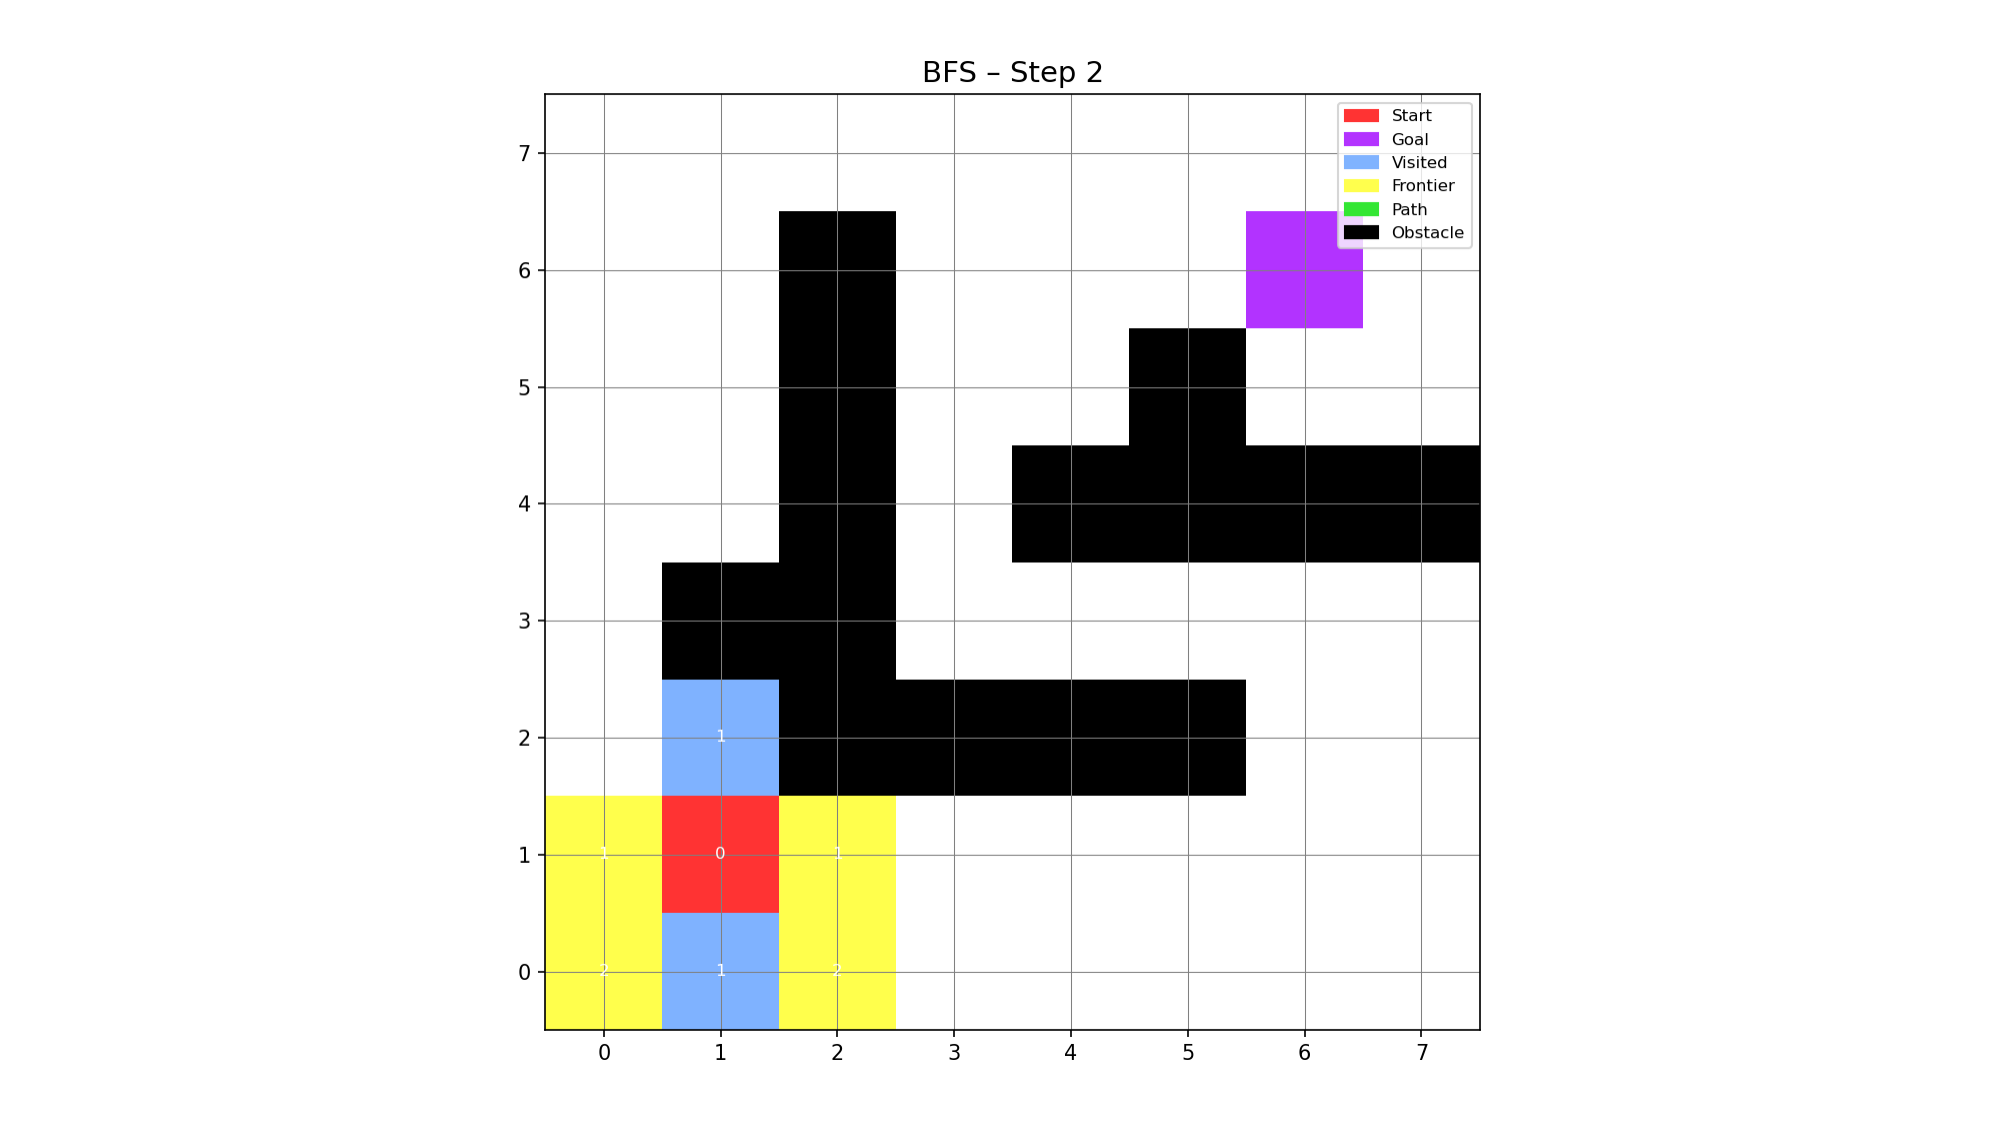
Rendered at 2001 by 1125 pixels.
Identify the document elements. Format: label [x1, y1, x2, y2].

picture [474, 37, 1526, 1088]
